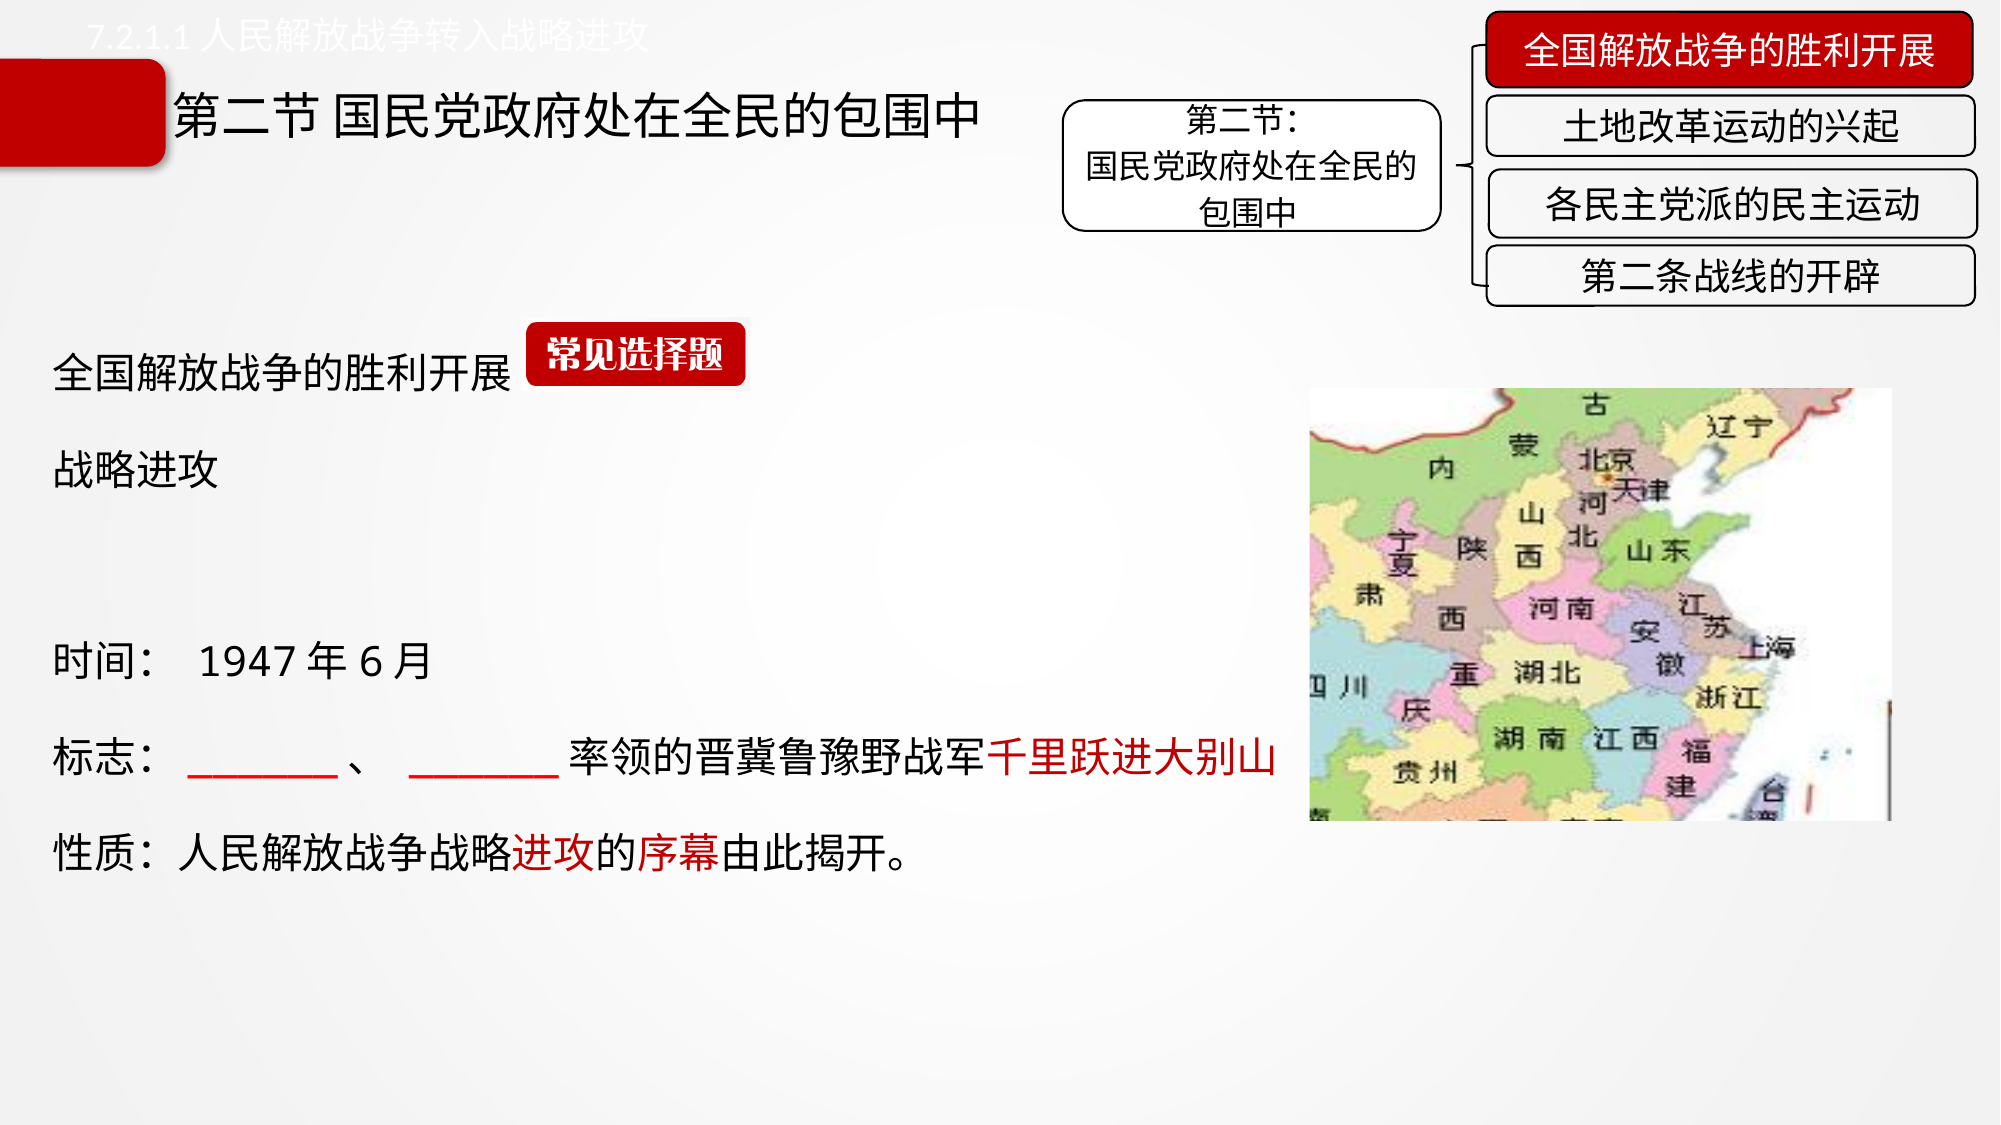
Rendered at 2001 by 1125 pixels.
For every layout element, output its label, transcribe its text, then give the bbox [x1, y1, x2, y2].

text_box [1062, 11, 1978, 306]
picture [162, 65, 1062, 73]
title 第二节 国民党政府处在全民的包围中 [155, 73, 1062, 163]
text_box 7.2.1.1人民解放战争转入战略进攻 [71, 4, 1090, 65]
picture [0, 0, 2000, 1125]
list 全国解放战争的胜利开展 战略进攻 时间： 1947年6月 标志：______、 ______率领的晋冀鲁豫野战军千里跃进大别山 性质：人民解放战争战略进攻的序幕由此揭开。 [37, 314, 1763, 1069]
